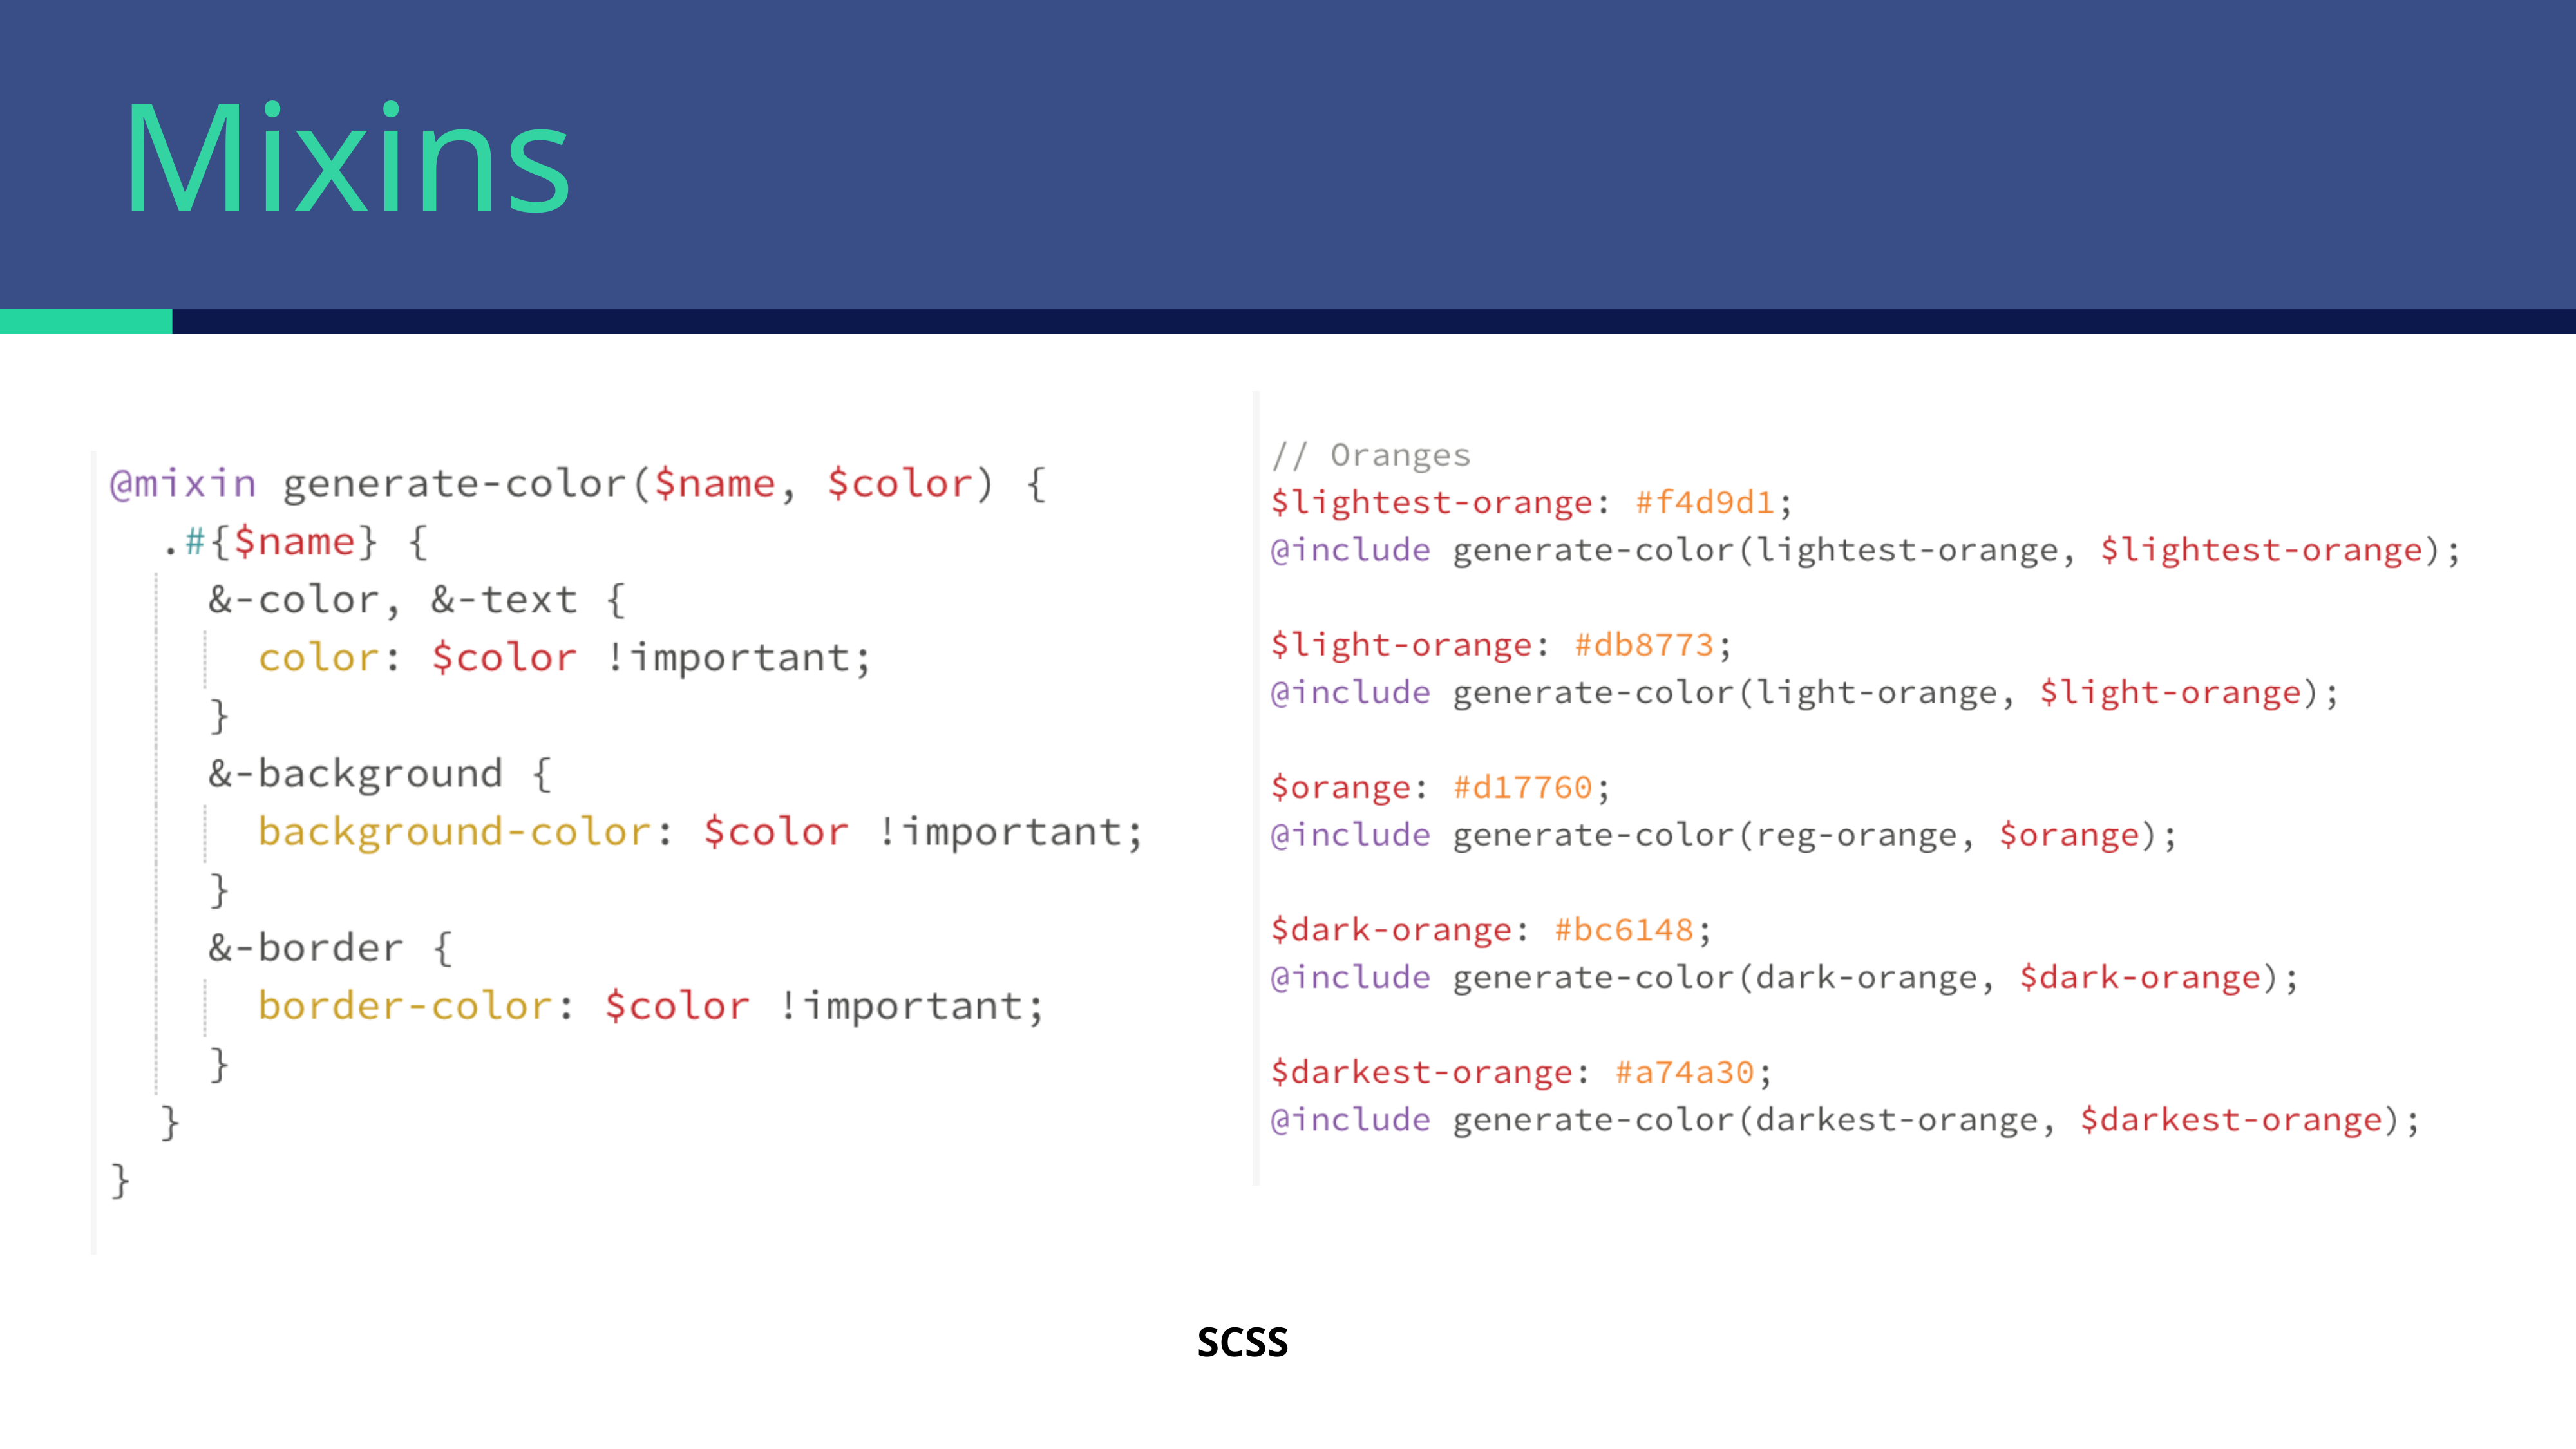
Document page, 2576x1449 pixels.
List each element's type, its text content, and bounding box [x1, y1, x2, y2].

text_box [173, 310, 2576, 334]
text_box [0, 309, 173, 334]
text_box [0, 0, 2576, 310]
text_box SCSS [1191, 1311, 1295, 1370]
picture [91, 390, 2565, 1255]
title Mixins [111, 37, 2332, 267]
